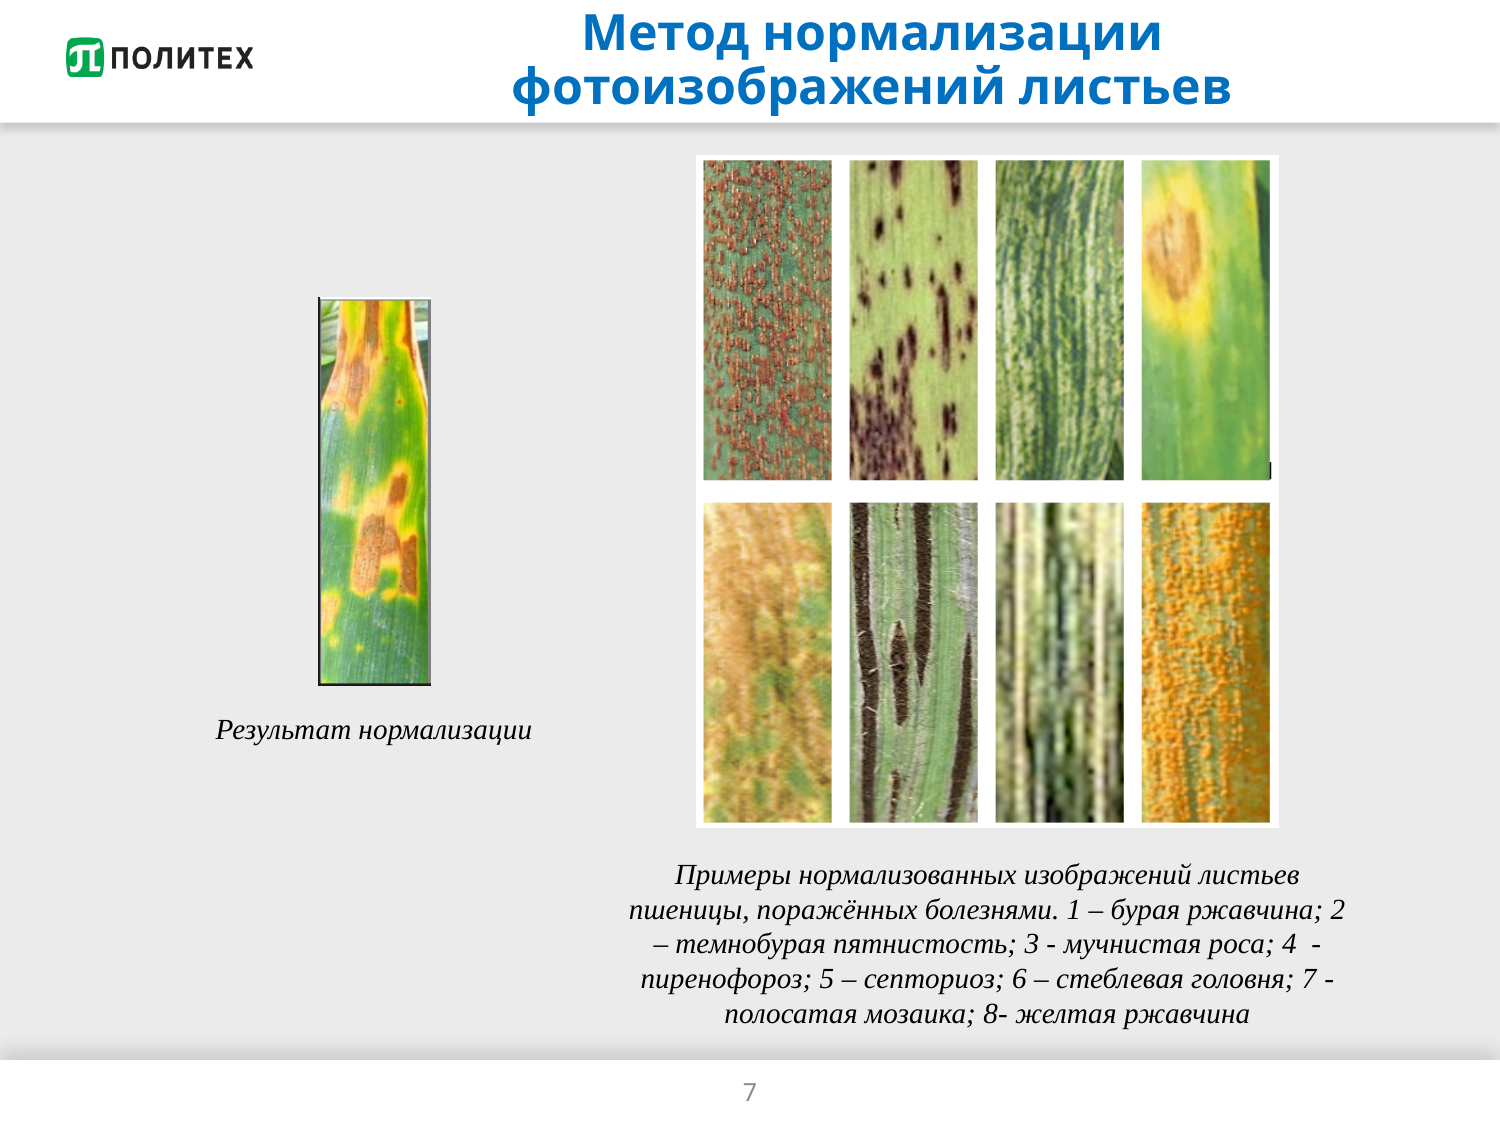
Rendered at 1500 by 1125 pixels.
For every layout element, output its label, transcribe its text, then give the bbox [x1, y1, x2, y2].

text_box Примеры нормализованных изображений листьев пшеницы, поражённых болезнями. 1 – бурая ржавчина; 2 – темнобурая пятнистость; 3 - мучнистая роса; 4 - пиренофороз; 5 – септориоз; 6 – стеблевая головня; 7 - полосатая мозаика; 8- желтая ржавчина [612, 847, 1363, 1038]
title Метод нормализации фотоизображений листьев [318, 14, 1426, 110]
text_box Результат нормализации [200, 703, 548, 753]
picture [696, 155, 1279, 828]
slide_number 7 [581, 1063, 919, 1124]
picture [318, 297, 431, 686]
